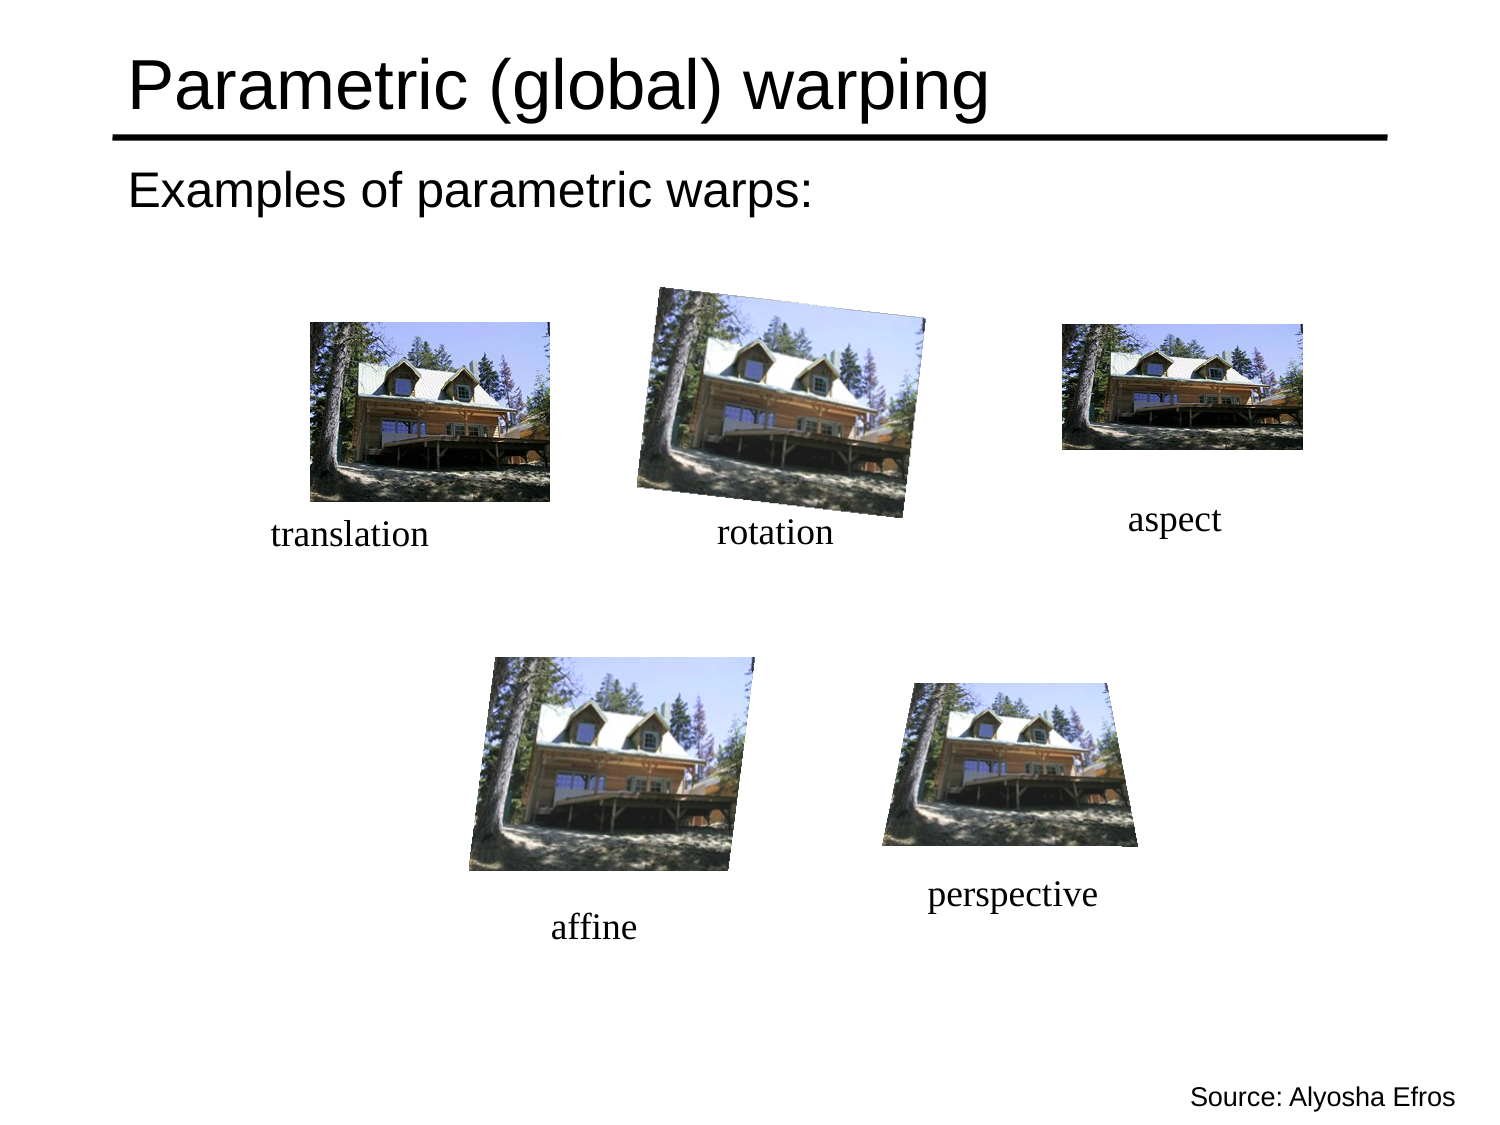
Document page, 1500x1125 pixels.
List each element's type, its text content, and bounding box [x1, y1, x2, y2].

list Examples of parametric warps: [112, 149, 1388, 1013]
picture [468, 657, 756, 872]
text_box translation [249, 501, 450, 562]
picture [1062, 324, 1303, 450]
text_box aspect [1074, 486, 1275, 547]
text_box Source: Alyosha Efros [1175, 1071, 1500, 1119]
picture [637, 286, 926, 519]
picture [309, 321, 551, 503]
title Parametric (global) warping [112, 12, 1388, 149]
text_box affine [494, 894, 695, 955]
text_box perspective [900, 861, 1126, 922]
text_box rotation [675, 526, 876, 560]
picture [881, 681, 1139, 847]
